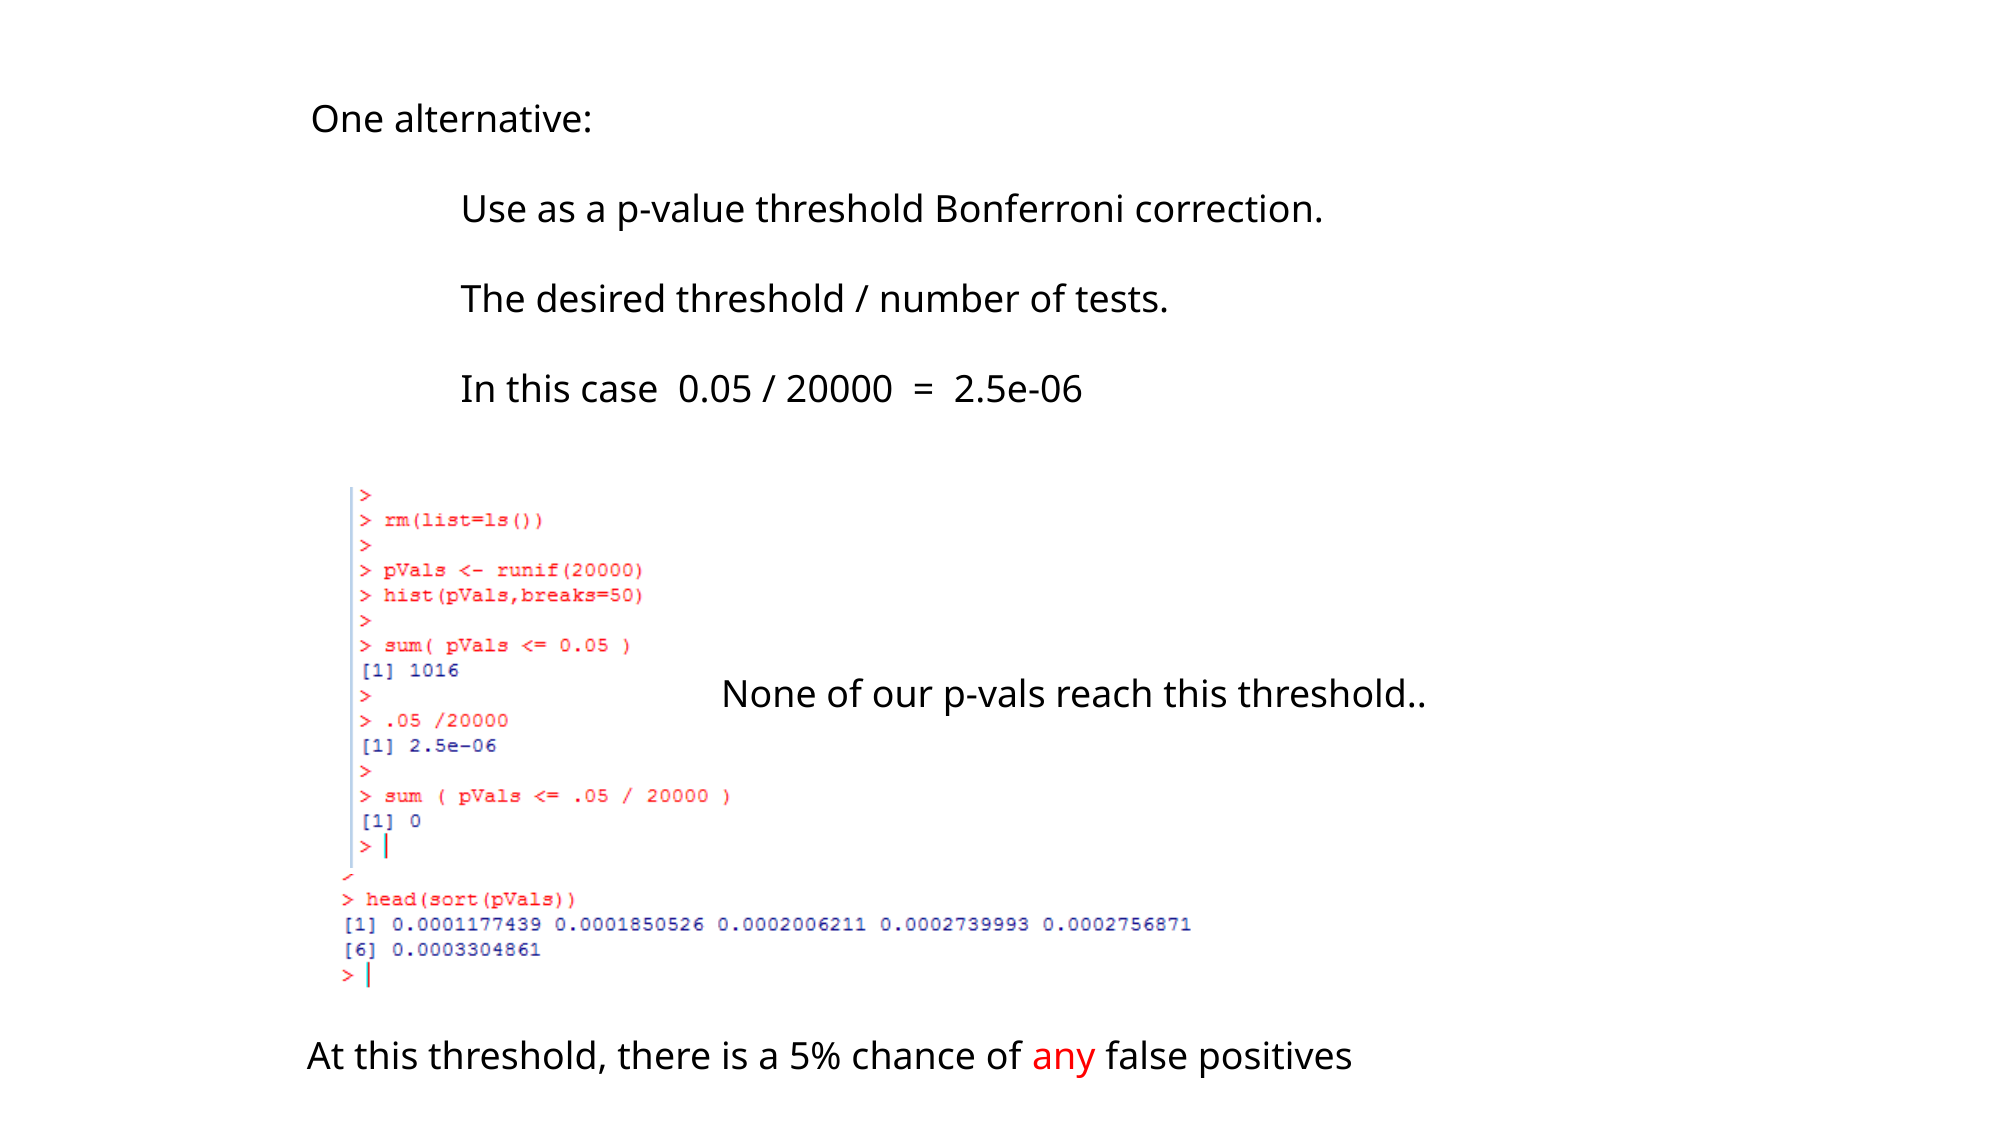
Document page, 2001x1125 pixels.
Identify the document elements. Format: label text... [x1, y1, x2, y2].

picture [336, 874, 1281, 998]
text_box None of our p-vals reach this threshold.. [812, 662, 1443, 723]
text_box At this threshold, there is a 5% chance of any false positives [292, 1024, 1378, 1085]
picture [349, 486, 812, 868]
text_box One alternative: Use as a p-value threshold Bonferroni correction. The desired threshold / number of tests. In this case 0.05 / 20000 = 2.5e-06 [295, 87, 1340, 553]
